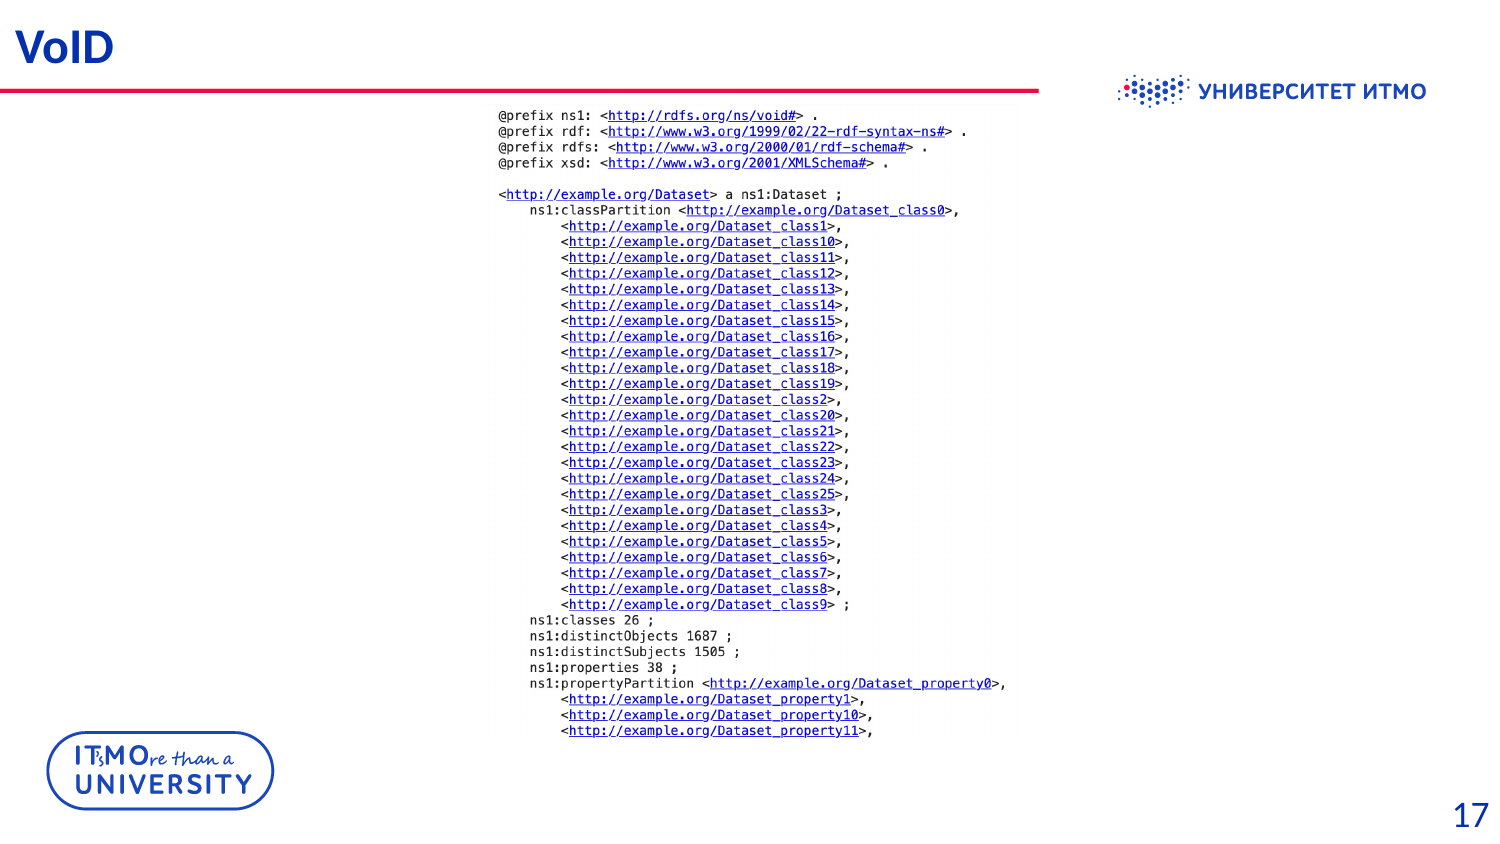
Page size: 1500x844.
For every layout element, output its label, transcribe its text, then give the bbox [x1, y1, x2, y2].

picture [0, 0, 1500, 844]
title VoID [0, 9, 946, 79]
text_box 17 [1436, 783, 1500, 843]
